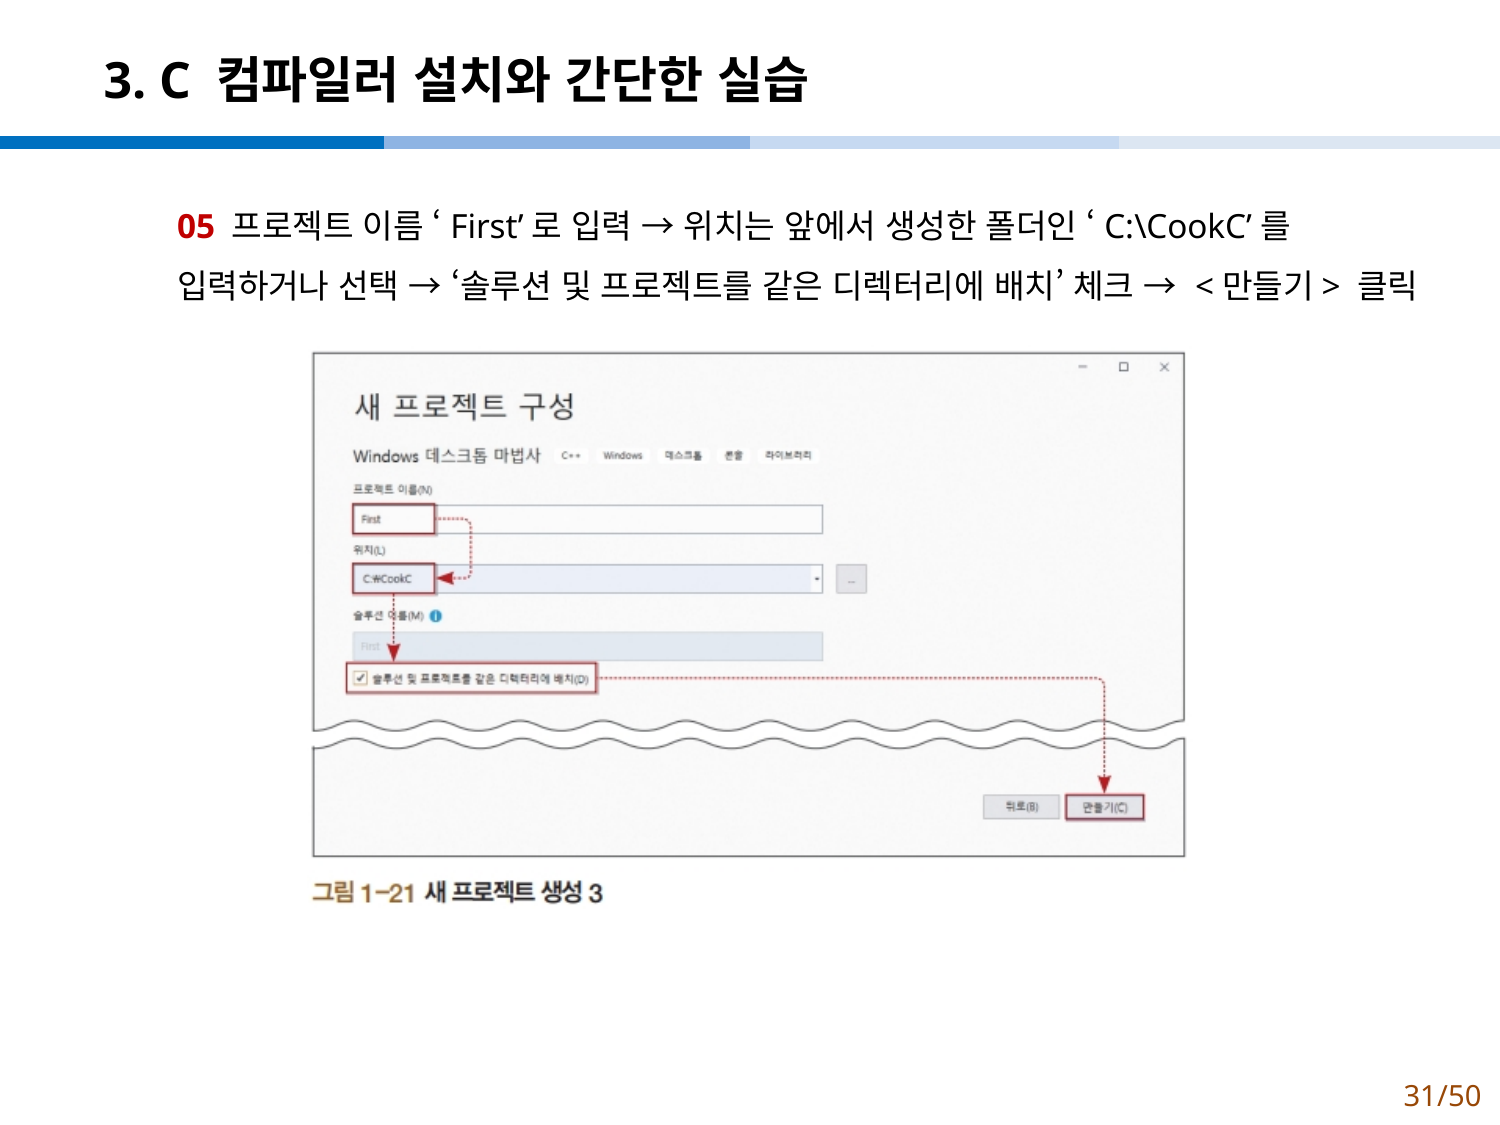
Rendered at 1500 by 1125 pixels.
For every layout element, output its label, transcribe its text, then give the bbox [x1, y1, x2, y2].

title 3. C 컴파일러 설치와 간단한 실습 [88, 32, 1330, 124]
picture [307, 345, 1193, 909]
list 05 프로젝트 이름 ‘First’로 입력 → 위치는 앞에서 생성한 폴더인 ‘C:\CookC’를 입력하거나 선택 → ‘솔루션 및 프로젝트를 같은 디렉터리에 배치’ 체크 → <만들기> 클릭 [88, 177, 1459, 1077]
